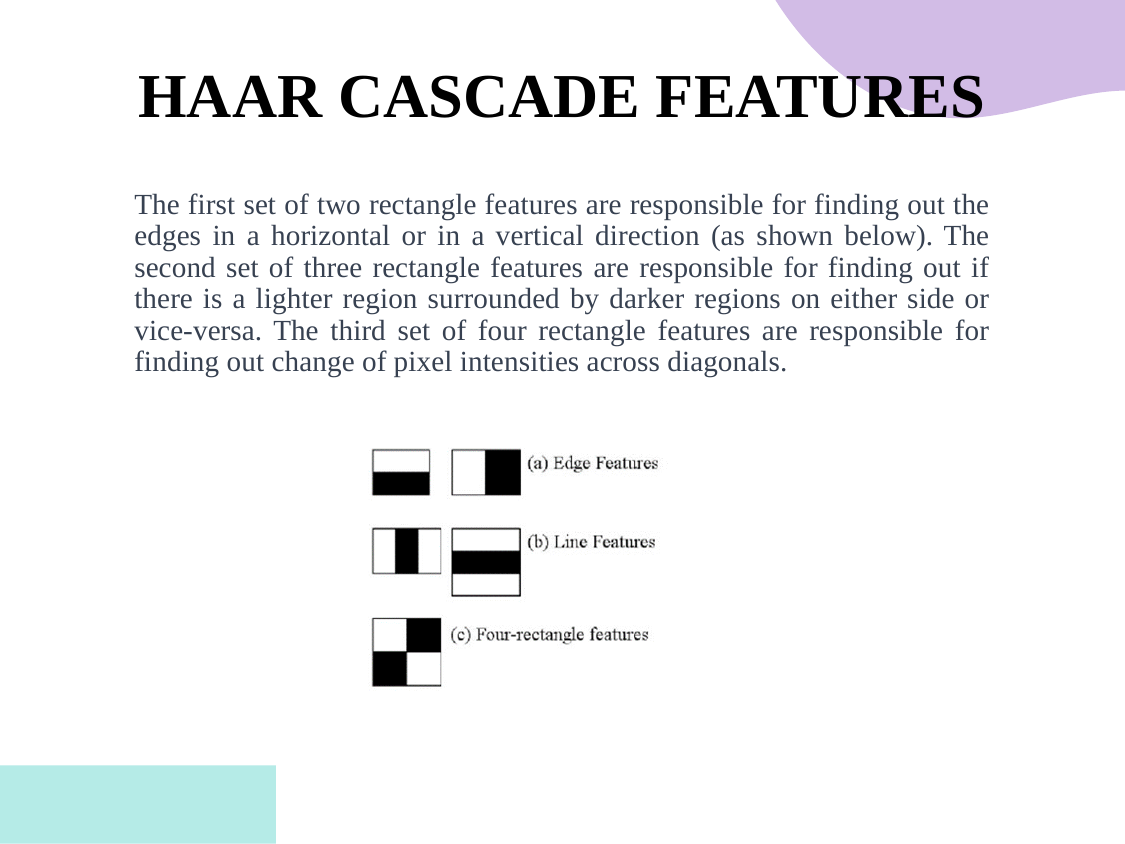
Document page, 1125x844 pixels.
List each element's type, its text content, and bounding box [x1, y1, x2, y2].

picture [360, 436, 676, 704]
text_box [964, 81, 1001, 196]
title HAAR CASCADE FEATURES [88, 43, 1037, 115]
list The first set of two rectangle features are responsible for finding out the edges in a horizontal or in a vertical direction (as shown below). The second set of three rectangle features are responsible for finding out if there is a lighter region surrounded by darker regions on either side or vice-versa. The third set of four rectangle features are responsible for finding out change of pixel intensities across diagonals. [123, 178, 1002, 411]
